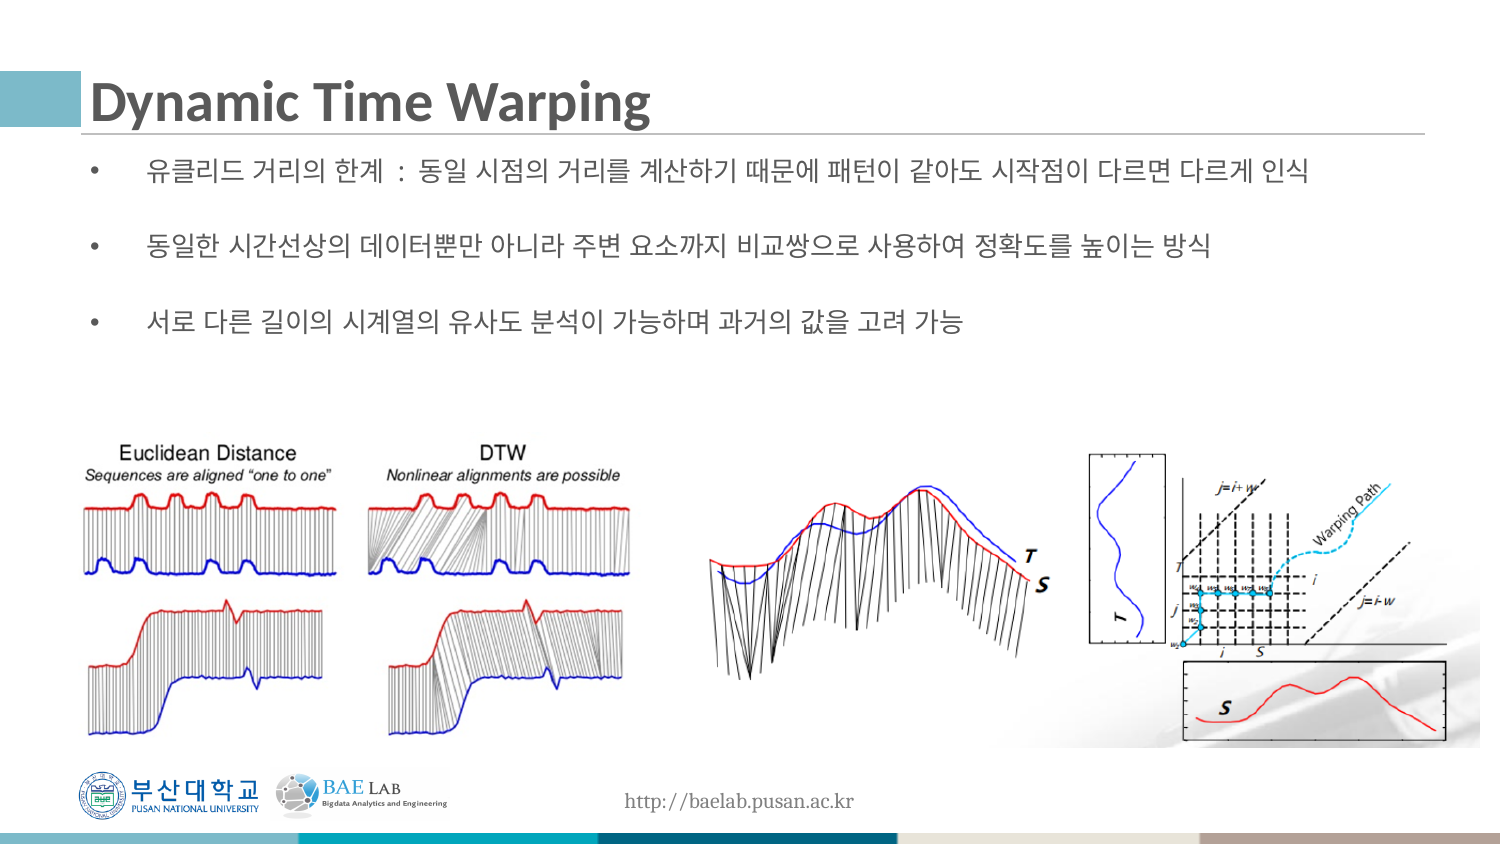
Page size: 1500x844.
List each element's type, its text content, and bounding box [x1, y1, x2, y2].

picture [270, 767, 450, 821]
picture [676, 445, 1481, 748]
picture [897, 833, 1500, 844]
picture [0, 833, 598, 844]
picture [62, 431, 651, 746]
picture [74, 767, 260, 824]
list 유클리드 거리의 한계 : 동일 시점의 거리를 계산하기 때문에 패턴이 같아도 시작점이 다르면 다르게 인식 동일한 시간선상의 데이터뿐만 아니라 주변 요소까지 비교쌍으로 사용하여 정확도를 높이는 방식 서로 다른 길이의 시계열의 유사도 분석이 가능하며 과거의 값을 고려 가능 [75, 146, 1375, 754]
title Dynamic Time Warping [75, 71, 1425, 125]
